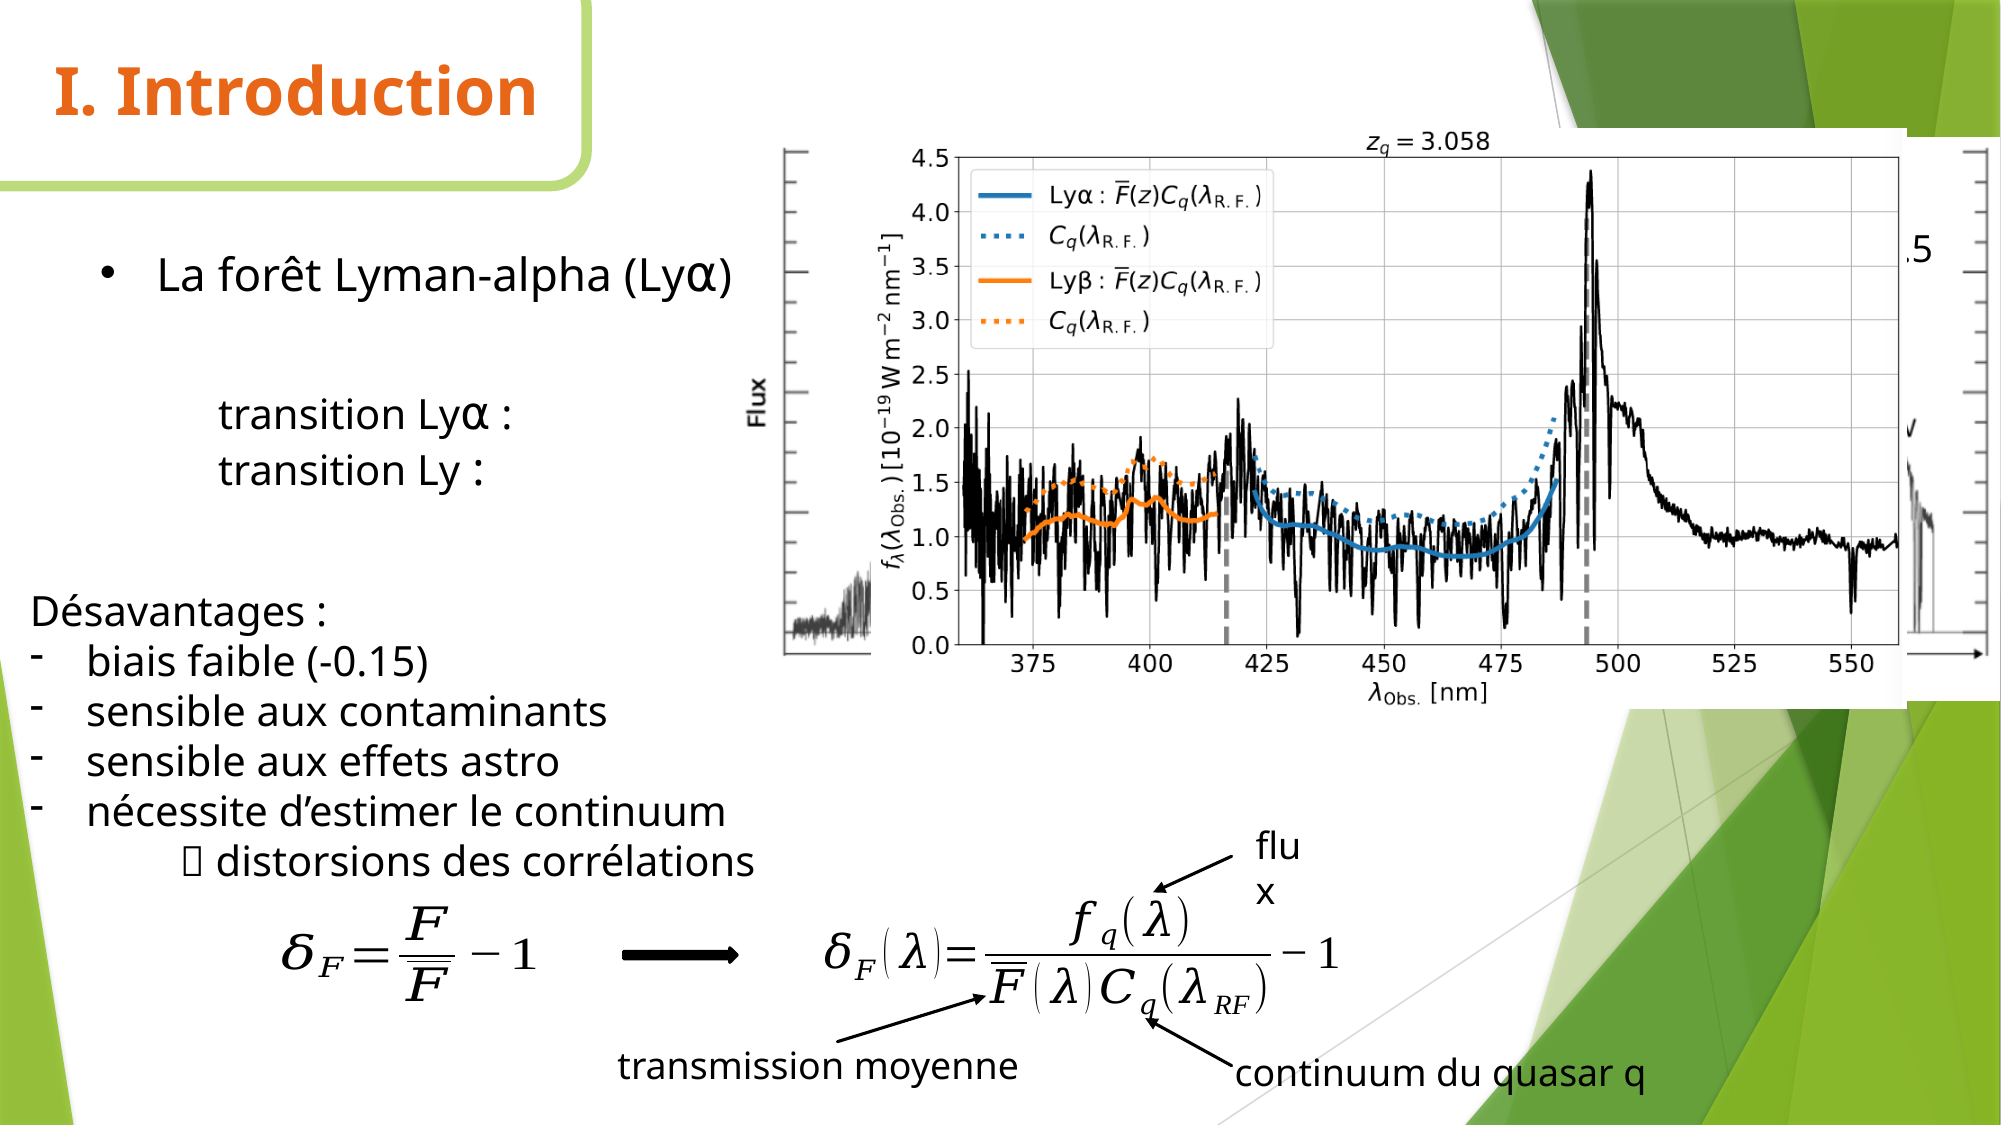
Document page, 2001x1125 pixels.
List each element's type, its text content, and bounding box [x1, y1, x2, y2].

text_box Désavantages : biais faible (-0.15) sensible aux contaminants sensible aux effets astro nécessite d’estimer le continuum  distorsions des corrélations [15, 577, 771, 893]
picture [871, 128, 1908, 710]
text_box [836, 995, 987, 1043]
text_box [1912, 137, 2000, 701]
text_box [622, 946, 739, 964]
text_box continuum du quasar q [1219, 1042, 1662, 1102]
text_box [1144, 1017, 1233, 1067]
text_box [1152, 855, 1233, 893]
text_box flux [1240, 814, 1336, 920]
text_box [0, 0, 589, 188]
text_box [738, 137, 866, 701]
text_box La forêt Lyman-alpha (Ly⍺) [85, 234, 733, 309]
text_box transmission moyenne [602, 1034, 1035, 1094]
